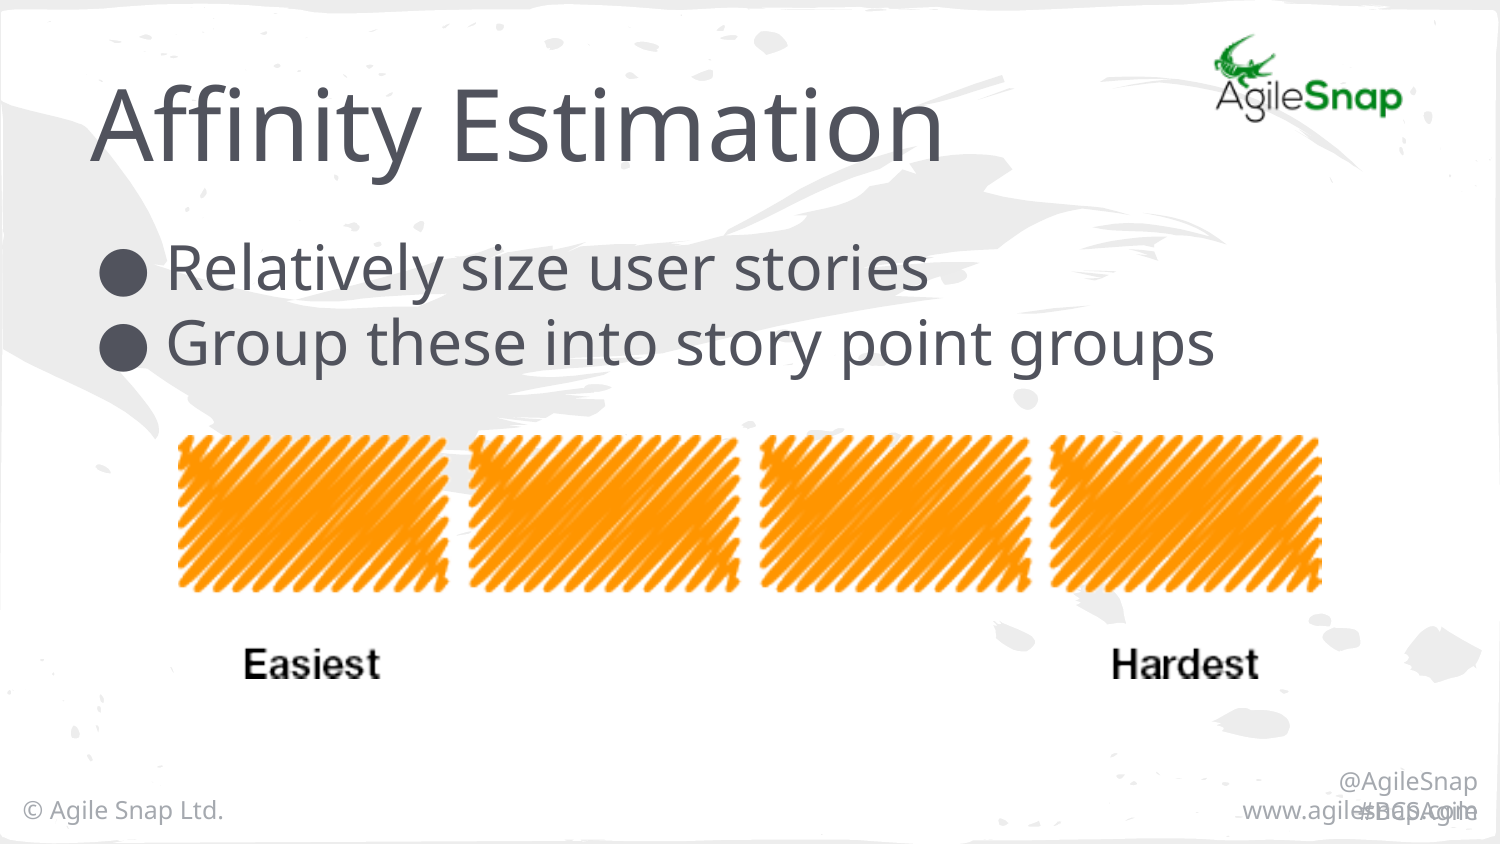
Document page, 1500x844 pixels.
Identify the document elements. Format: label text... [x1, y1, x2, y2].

title Affinity Estimation [75, 25, 1425, 197]
list Relatively size user stories Group these into story point groups [75, 212, 1425, 808]
picture [177, 434, 1323, 679]
